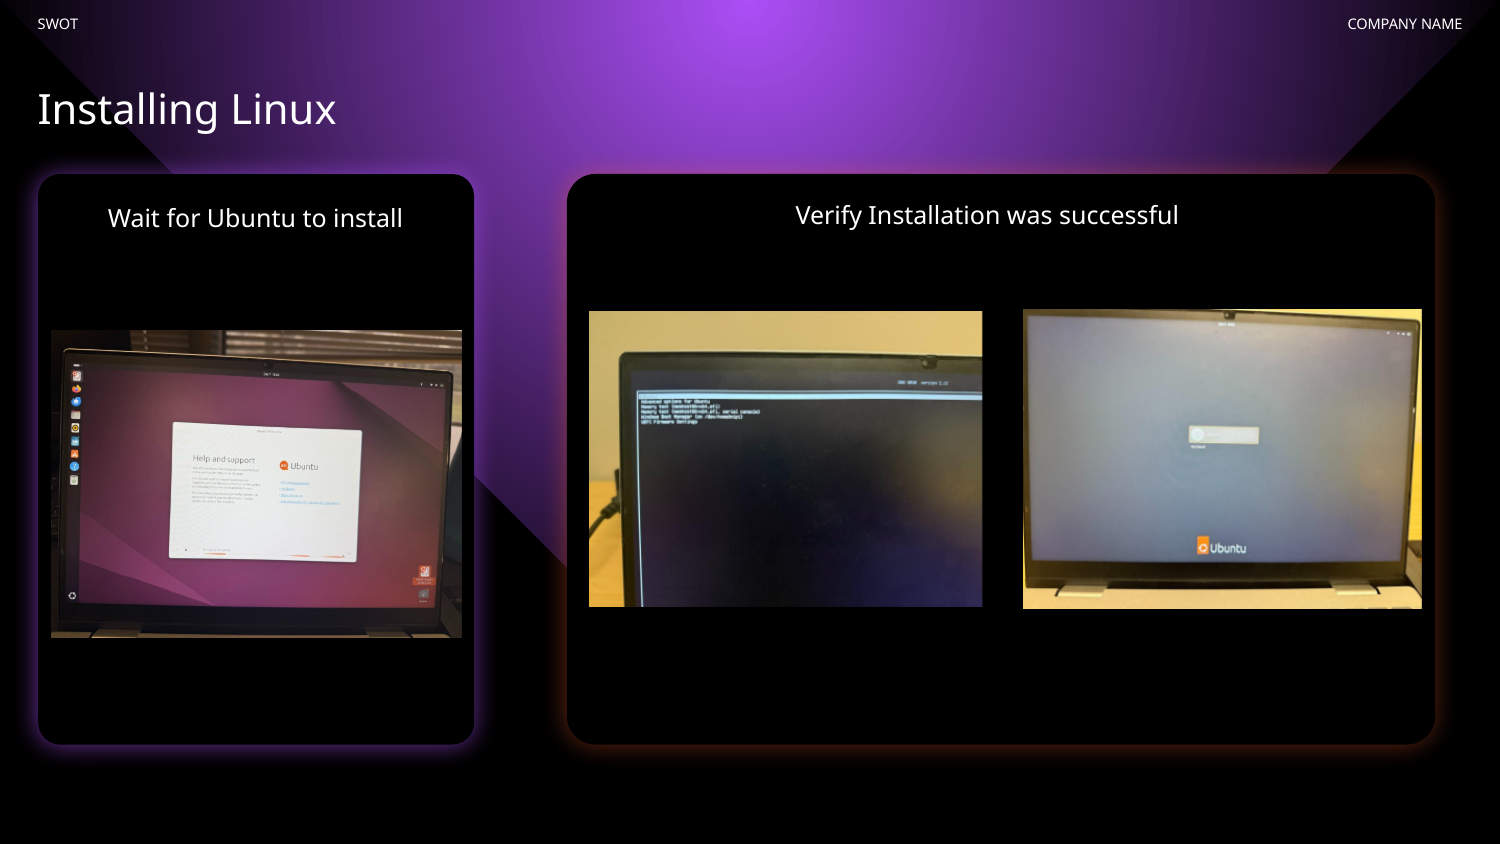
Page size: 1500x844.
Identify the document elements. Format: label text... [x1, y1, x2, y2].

picture [50, 329, 462, 638]
subtitle Wait for Ubuntu to install [107, 205, 405, 277]
picture [588, 311, 983, 608]
picture [1023, 309, 1423, 609]
text_box [38, 174, 475, 745]
subtitle Verify Installation was successful [795, 201, 1199, 277]
title SWOT [37, 9, 448, 38]
title COMPANY NAME [1052, 9, 1463, 38]
title Installing Linux [37, 75, 720, 152]
text_box [566, 173, 1436, 745]
